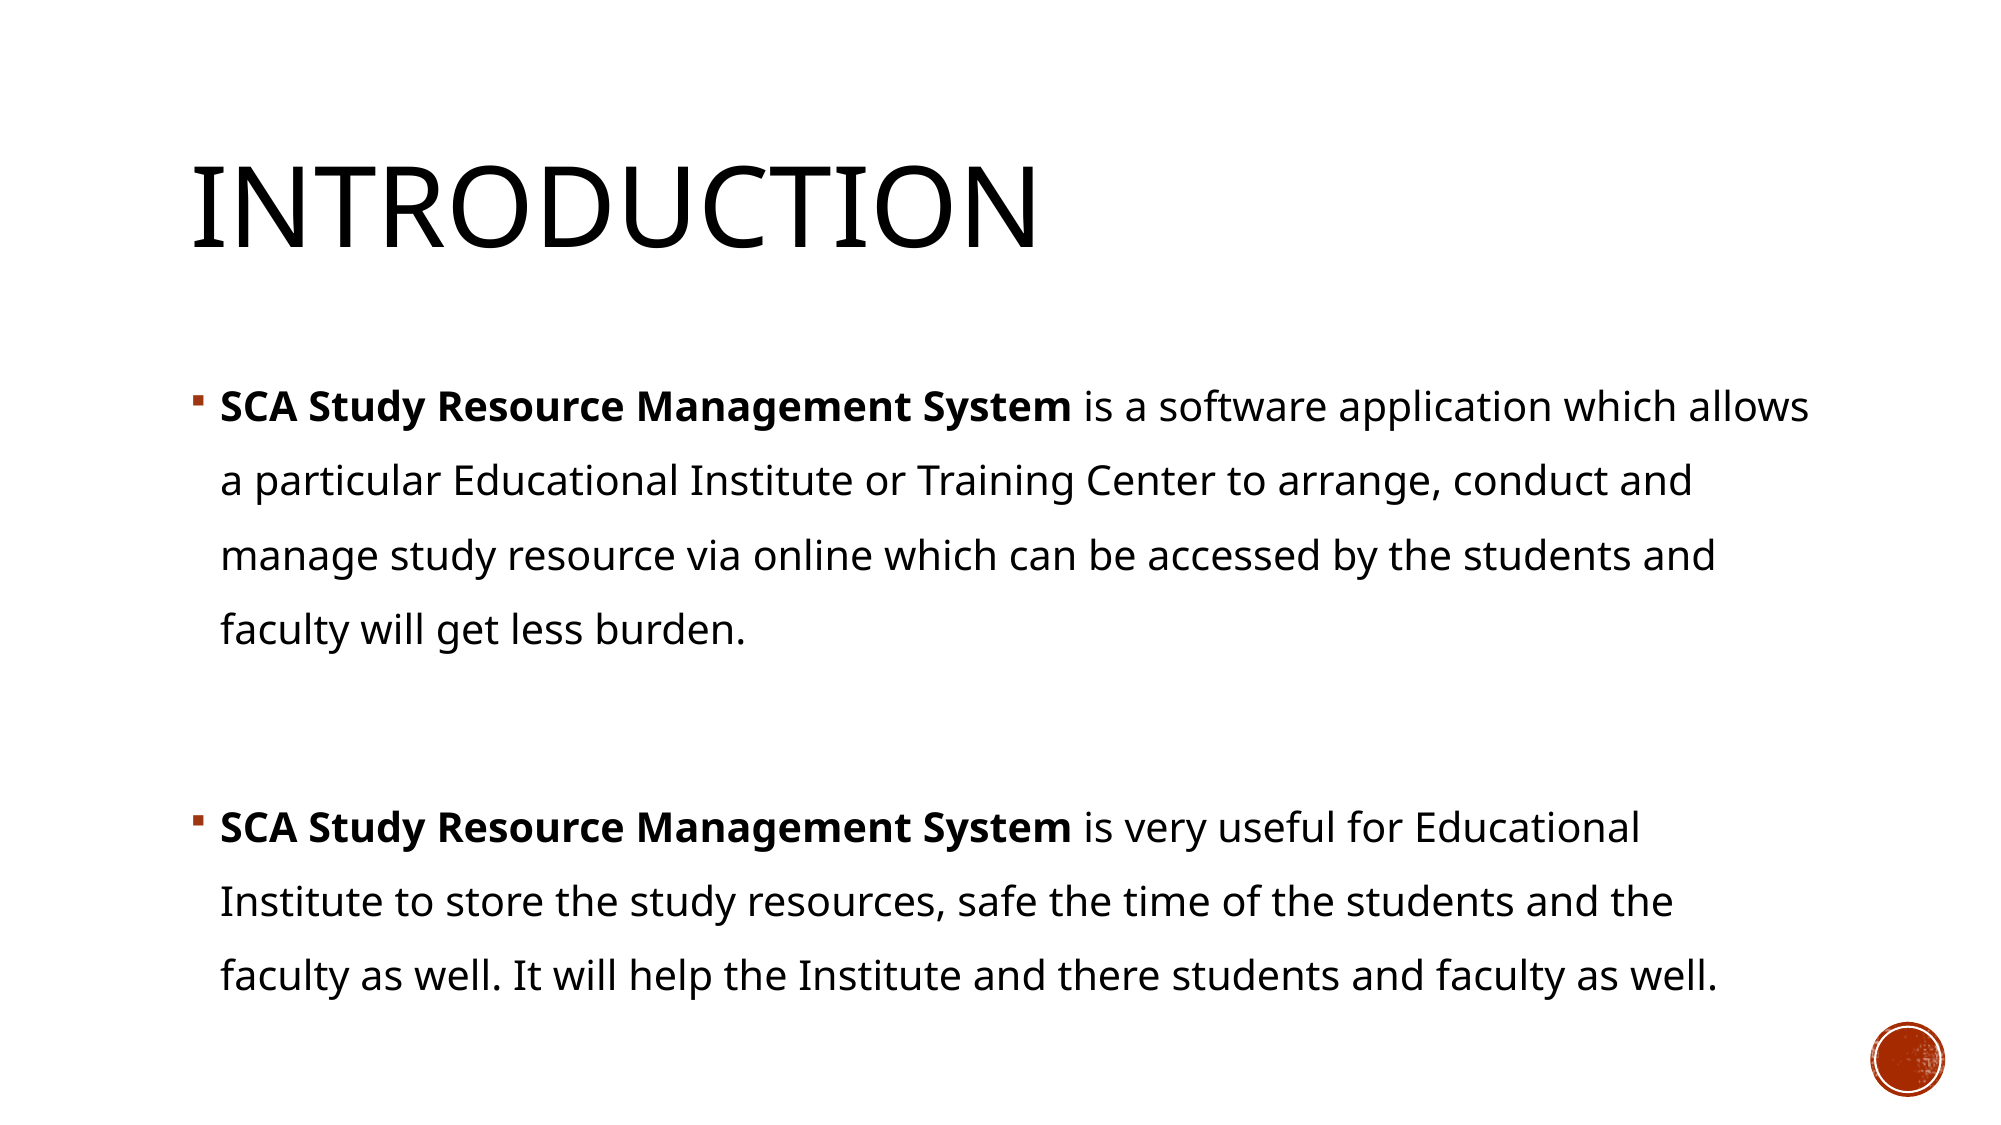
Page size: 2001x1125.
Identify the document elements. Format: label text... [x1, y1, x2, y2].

title INTRODUCTION [175, 79, 1826, 344]
list SCA Study Resource Management System is a software application which allows a particular Educational Institute or Training Center to arrange, conduct and manage study resource via online which can be accessed by the students and faculty will get less burden. SCA Study Resource Management System is very useful for Educational Institute to store the study resources, safe the time of the students and the faculty as well. It will help the Institute and there students and faculty as well. [175, 348, 1826, 1013]
